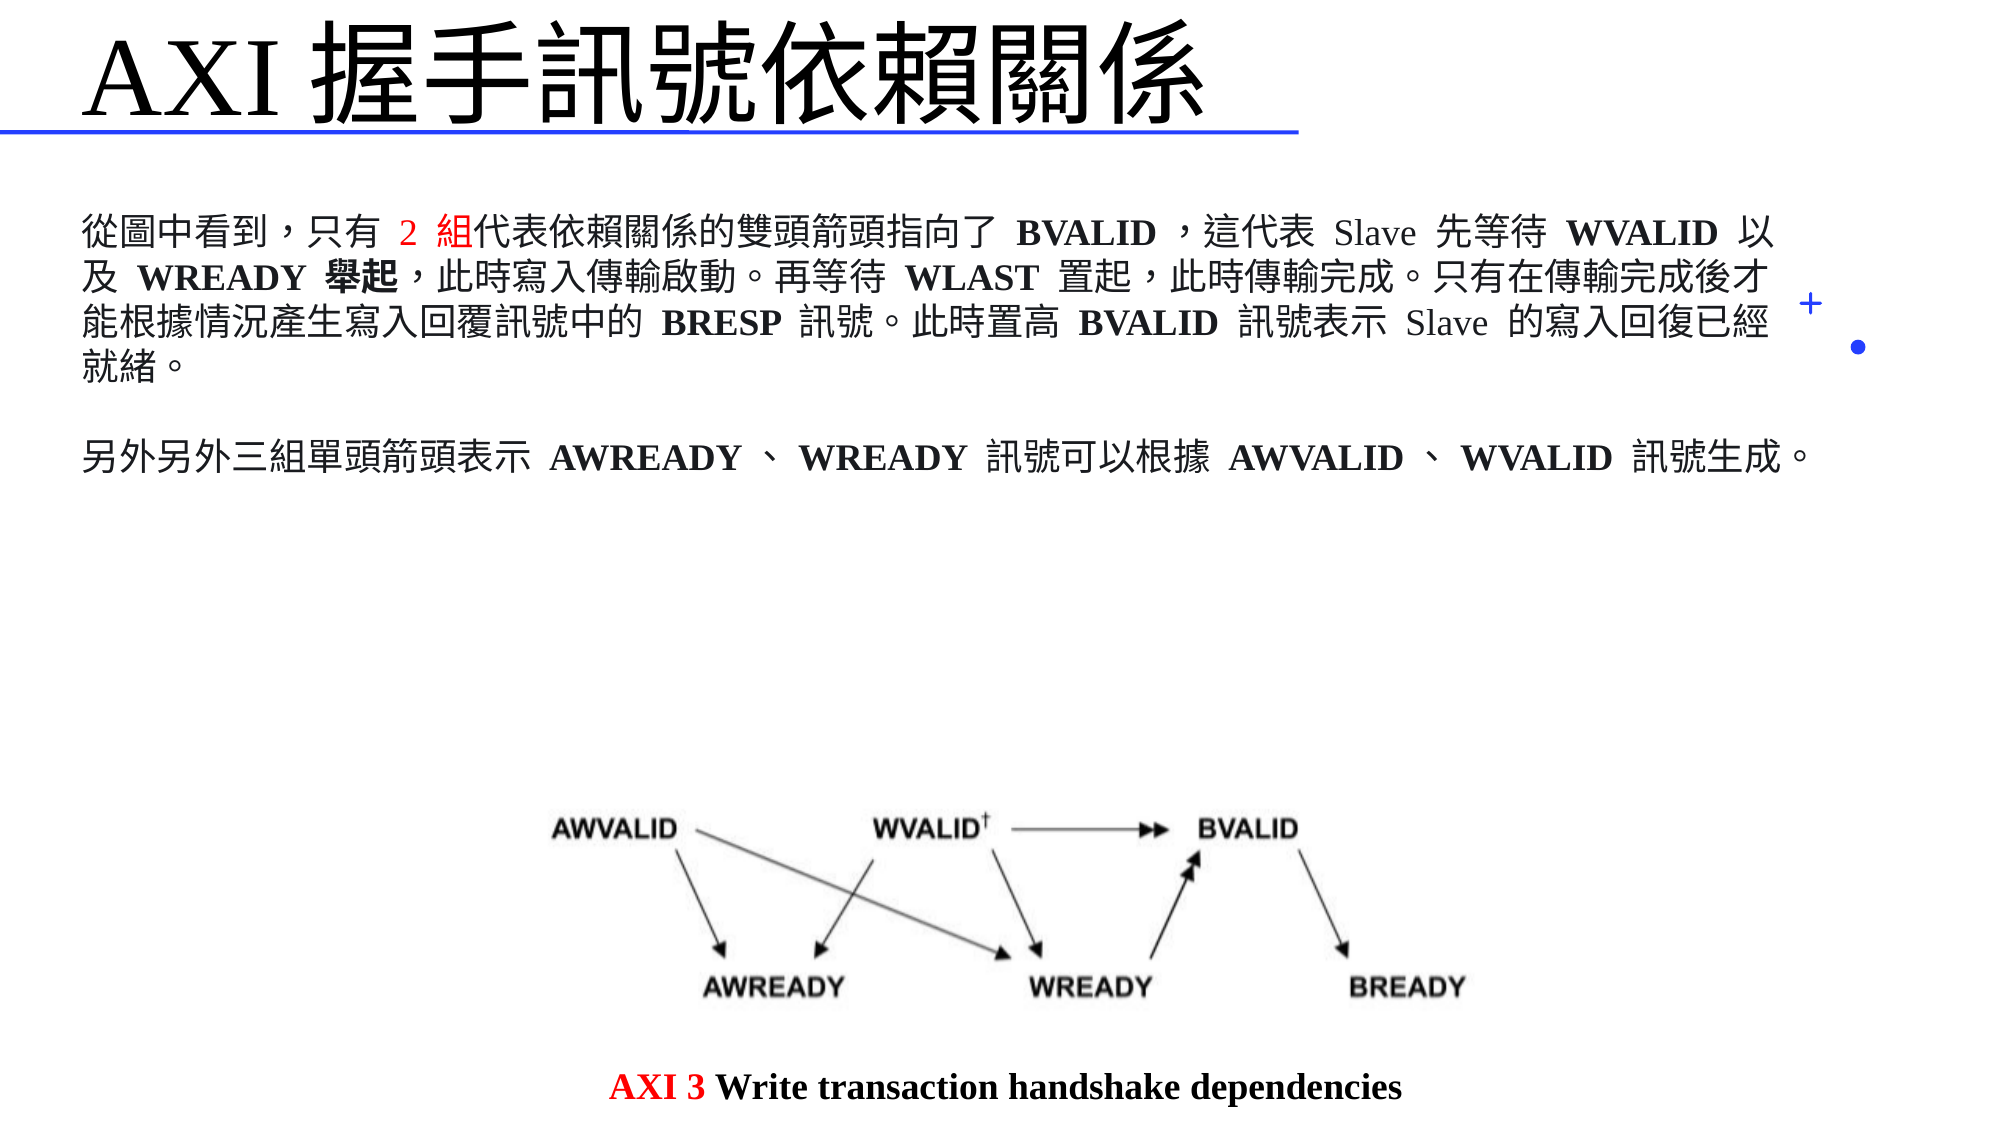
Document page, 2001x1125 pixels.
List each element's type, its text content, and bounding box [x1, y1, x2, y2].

picture [539, 792, 1581, 1015]
text_box AXI 3 Write transaction handshake dependencies [594, 1054, 1495, 1115]
text_box AXI握手訊號依賴關係 [66, 0, 1407, 148]
text_box 從圖中看到，只有 2 組代表依賴關係的雙頭箭頭指向了 BVALID，這代表 Slave 先等待 WVALID 以及 WREADY 舉起，此時寫入傳輸啟動。再等待 WLAST 置起，此時傳輸完成。只有在傳輸完成後才能根據情況產生寫入回覆訊號中的 BRESP 訊號。此時置高 BVALID 訊號表示 Slave 的寫入回復已經就緒。 另外另外三組單頭箭頭表示 AWREADY、WREADY 訊號可以根據 AWVALID、WVALID 訊號生成。 [66, 200, 1798, 485]
